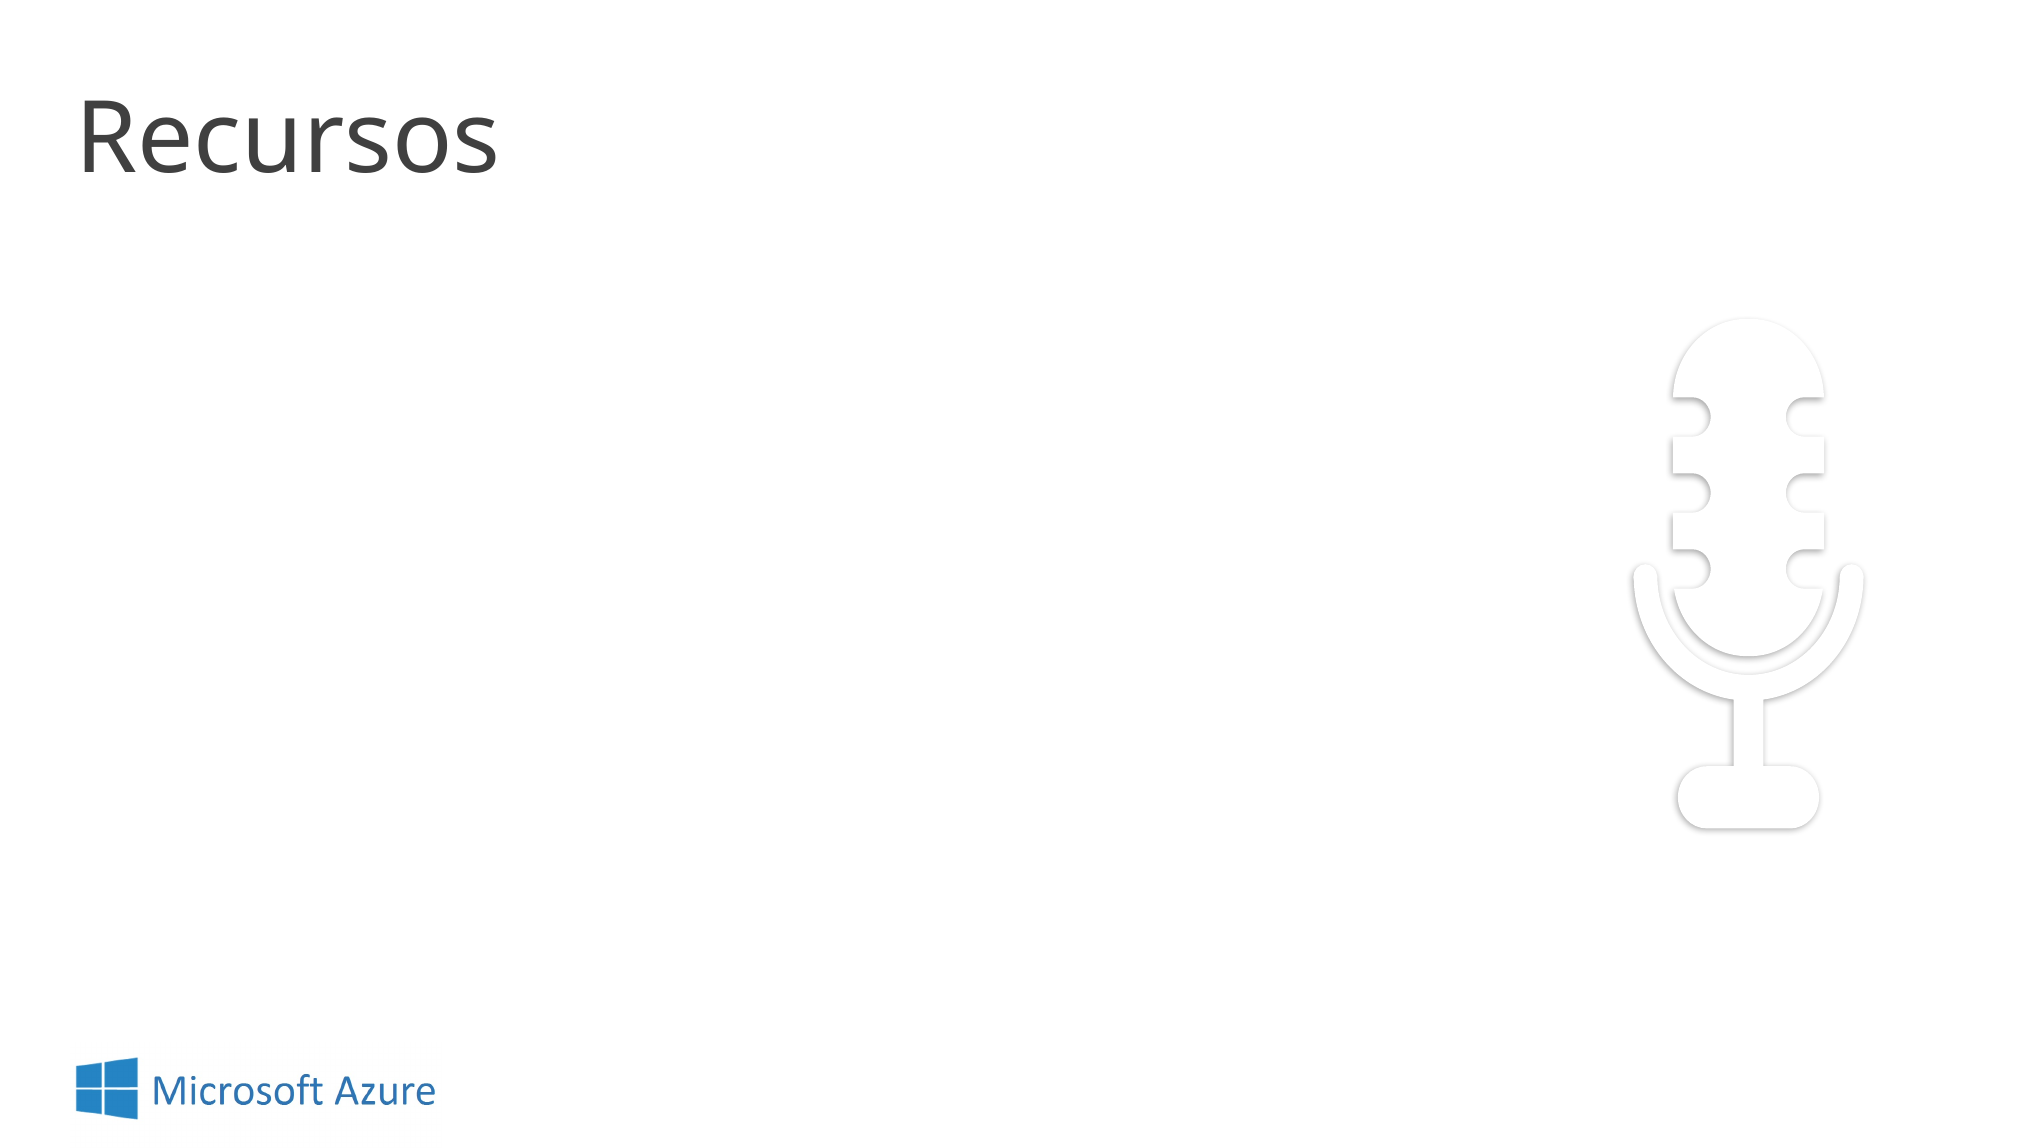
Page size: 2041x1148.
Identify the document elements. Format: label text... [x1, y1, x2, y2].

picture [69, 1042, 442, 1148]
text_box [1672, 318, 1825, 657]
text_box [1632, 563, 1865, 830]
text_box Recursos [45, 48, 1995, 199]
